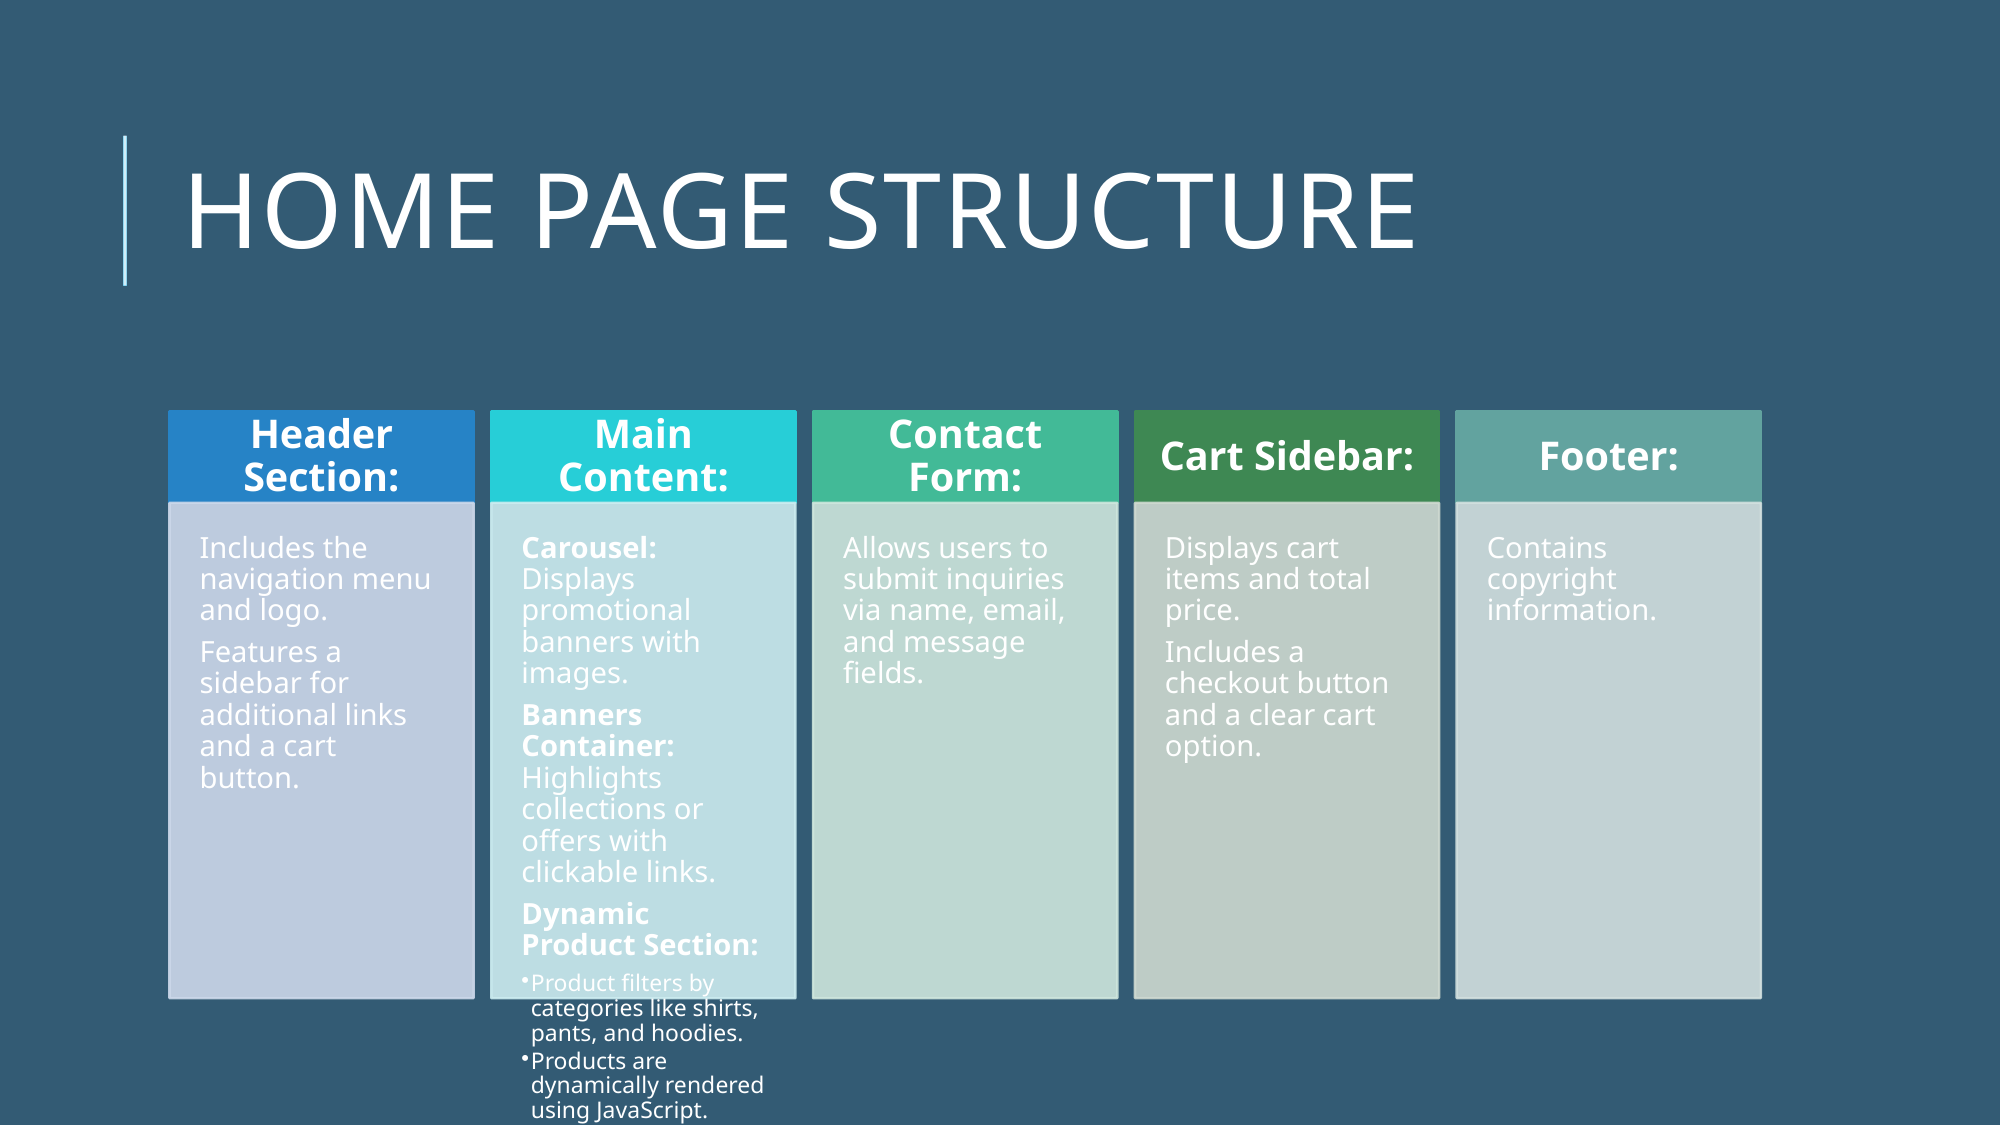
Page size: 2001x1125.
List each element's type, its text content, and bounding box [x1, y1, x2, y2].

title Home Page Structure [168, 96, 1763, 342]
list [167, 374, 1763, 1036]
